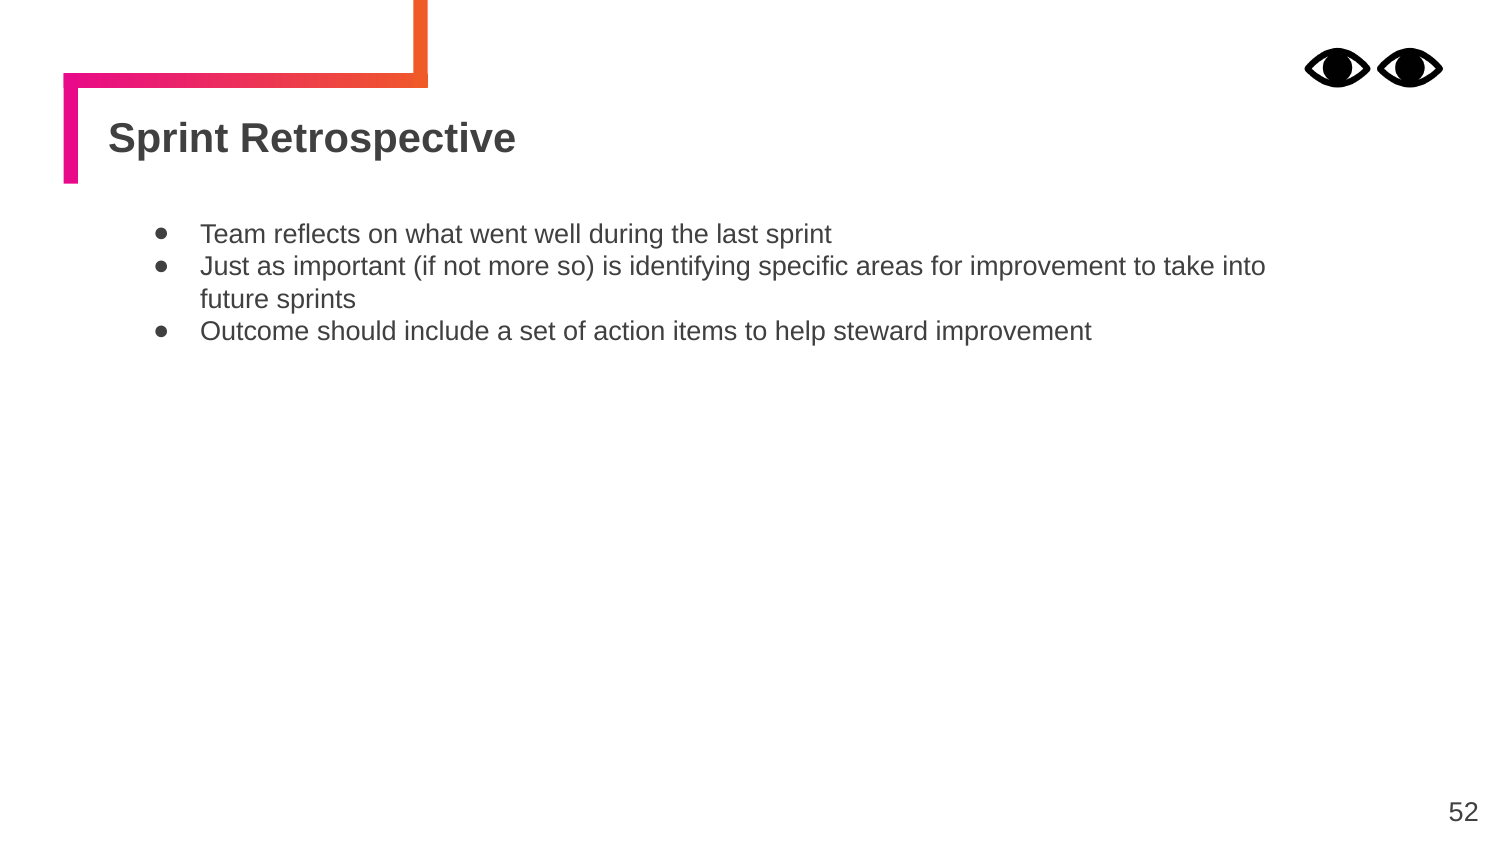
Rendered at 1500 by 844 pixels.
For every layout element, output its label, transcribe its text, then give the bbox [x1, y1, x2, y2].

subtitle Team reflects on what went well during the last sprint Just as important (if not more so) is identifying specific areas for improvement to take into future sprints Outcome should include a set of action items to help steward improvement [100, 168, 1352, 690]
picture [1298, 0, 1449, 144]
slide_number 52 [1403, 779, 1494, 844]
title Sprint Retrospective [100, 117, 1455, 169]
